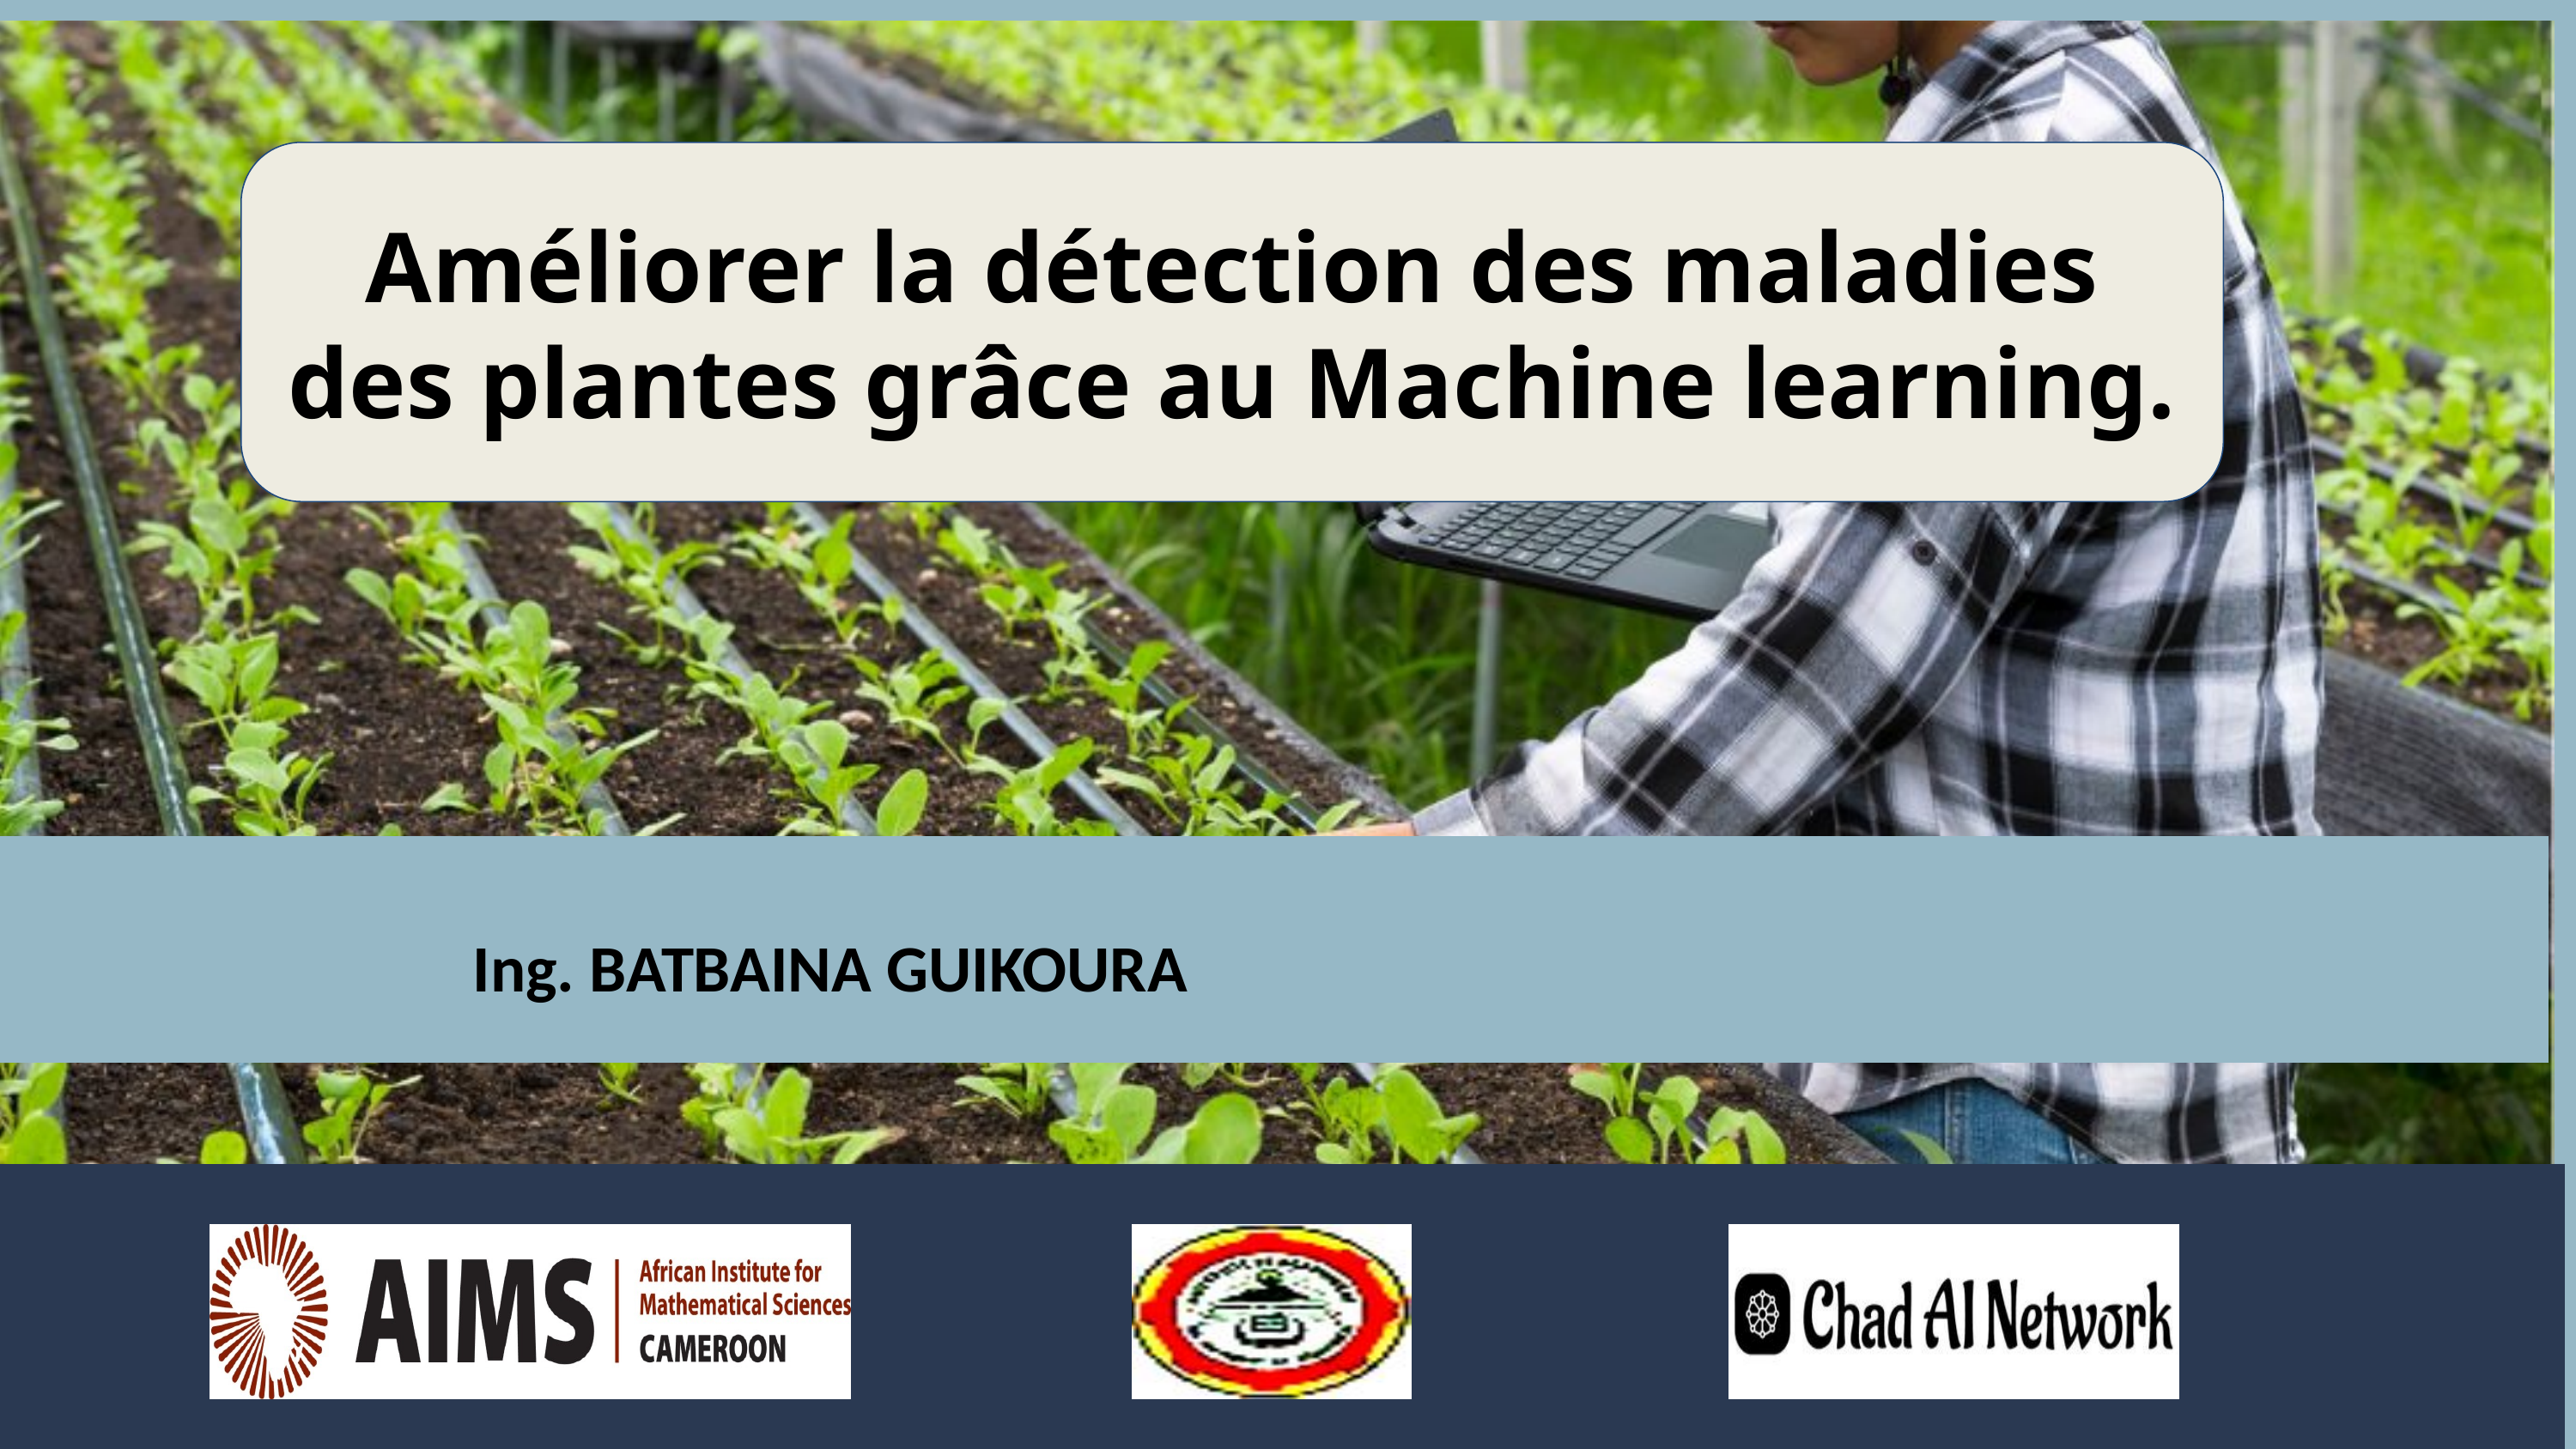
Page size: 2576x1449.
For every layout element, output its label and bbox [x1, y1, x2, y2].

picture [1131, 1223, 1412, 1400]
picture [1728, 1223, 2179, 1400]
text_box [0, 815, 2549, 893]
picture [0, 21, 2555, 895]
text_box [0, 895, 2566, 1449]
picture [210, 1223, 851, 1400]
